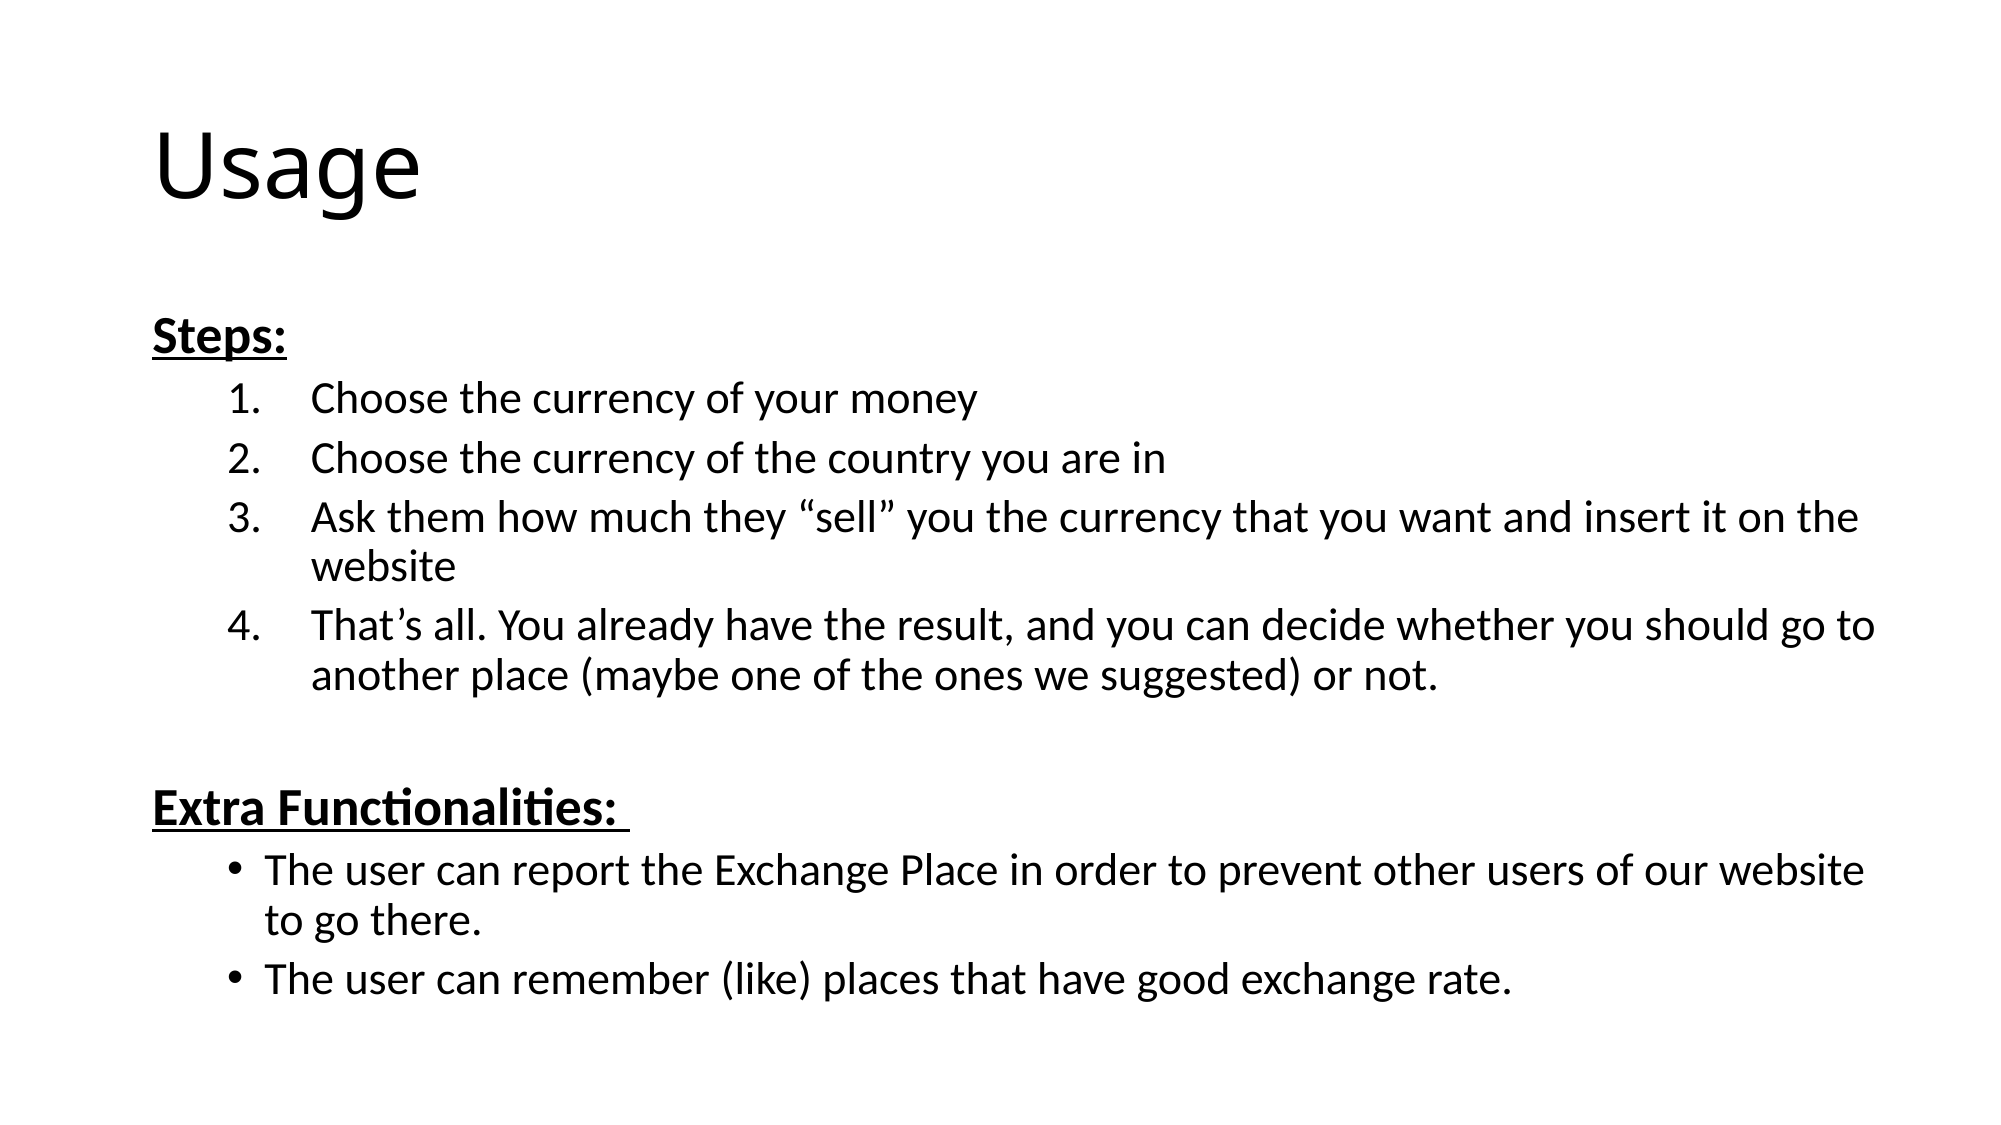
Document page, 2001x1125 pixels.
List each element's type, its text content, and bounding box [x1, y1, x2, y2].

list Steps: Choose the currency of your money Choose the currency of the country you are in Ask them how much they “sell” you the currency that you want and insert it on the website That’s all. You already have the result, and you can decide whether you should go to another place (maybe one of the ones we suggested) or not. Extra Functionalities: The user can report the Exchange Place in order to prevent other users of our website to go there. The user can remember (like) places that have good exchange rate. [137, 299, 1902, 1014]
title Usage [137, 59, 1863, 278]
